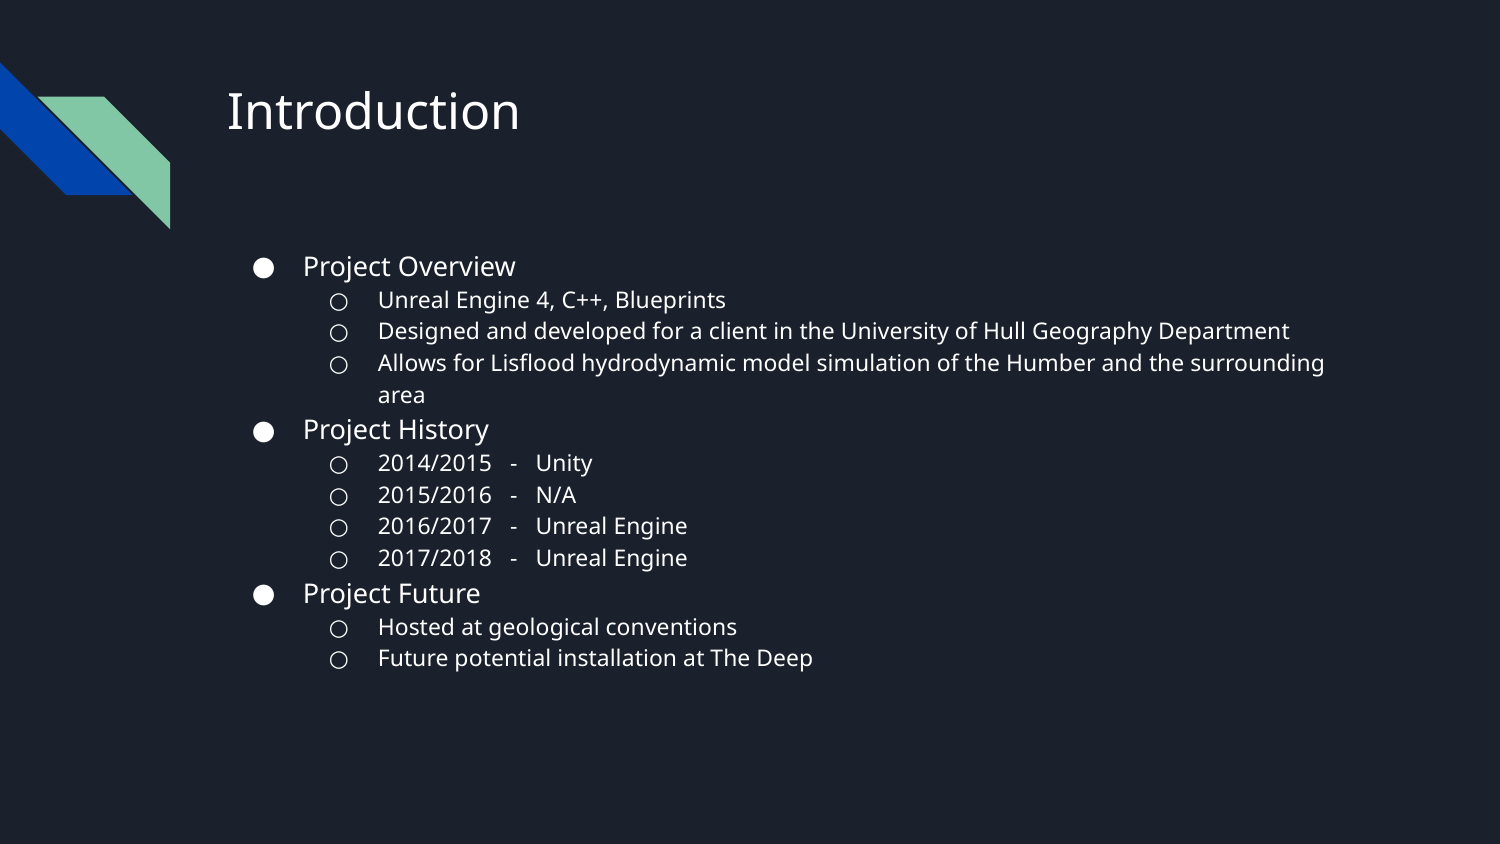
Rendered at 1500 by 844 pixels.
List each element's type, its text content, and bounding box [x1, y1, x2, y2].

list Project Overview Unreal Engine 4, C++, Blueprints Designed and developed for a client in the University of Hull Geography Department Allows for Lisflood hydrodynamic model simulation of the Humber and the surrounding area Project History 2014/2015 - Unity 2015/2016 - N/A 2016/2017 - Unreal Engine 2017/2018 - Unreal Engine Project Future Hosted at geological conventions Future potential installation at The Deep [212, 229, 1368, 707]
title Introduction [212, 64, 1368, 215]
